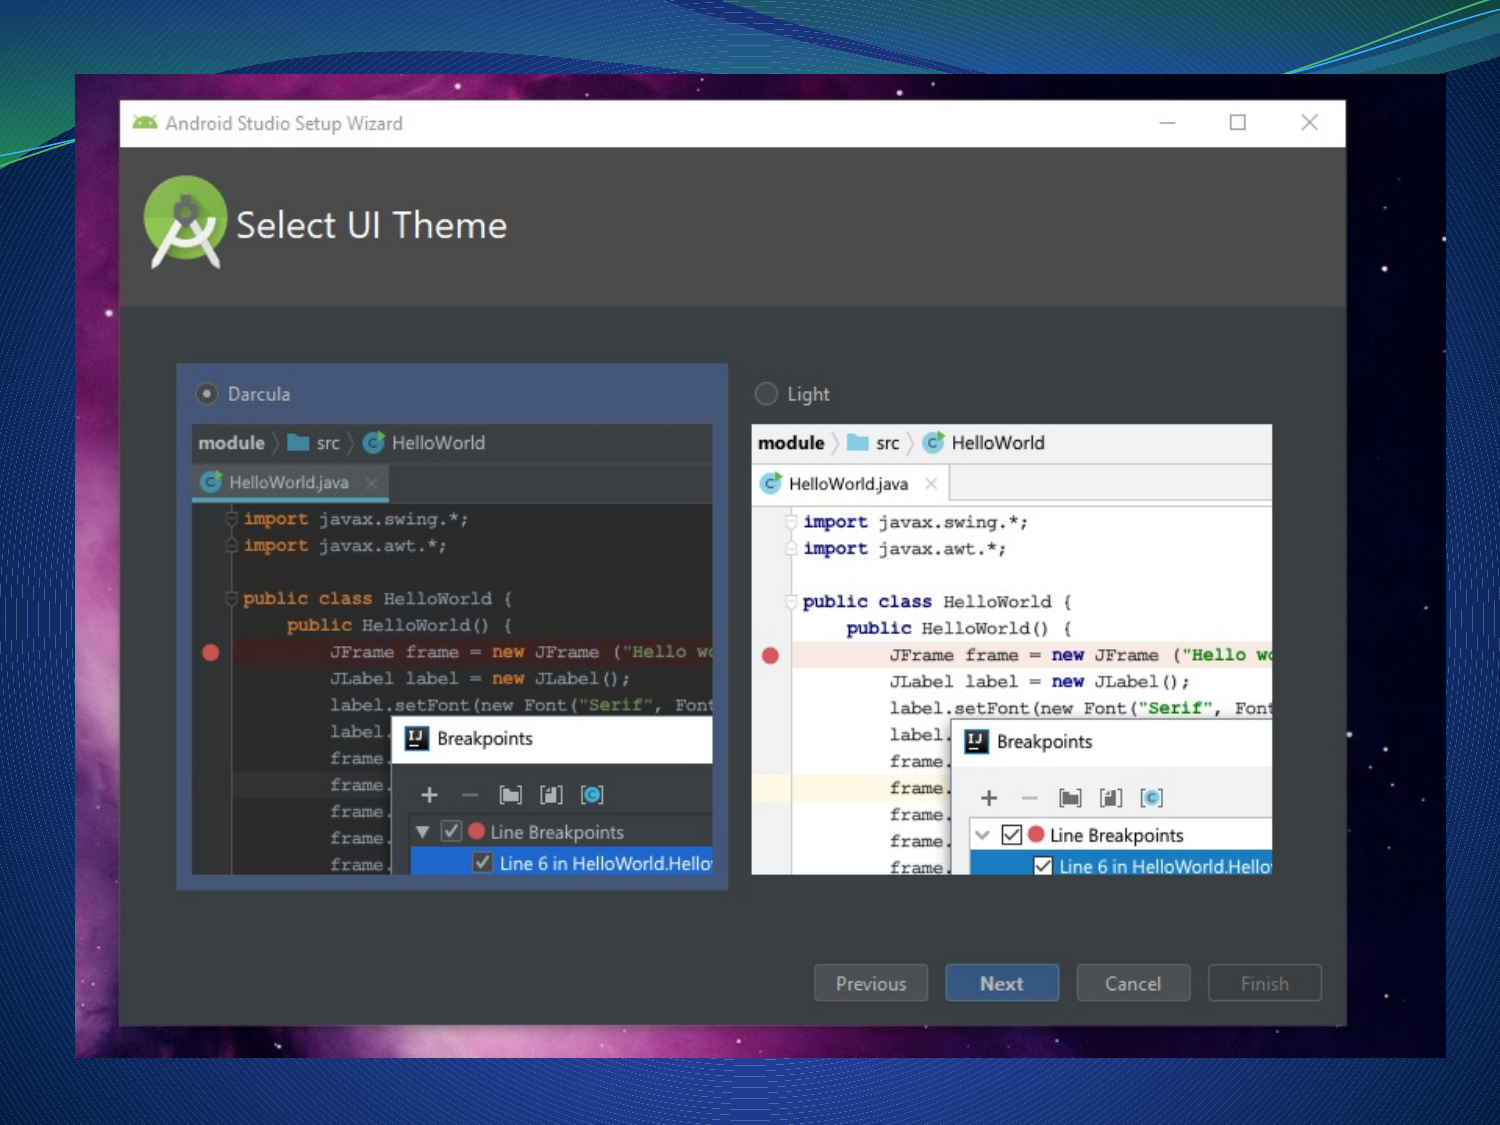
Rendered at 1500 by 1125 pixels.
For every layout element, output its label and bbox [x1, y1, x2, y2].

picture [74, 74, 1446, 1058]
